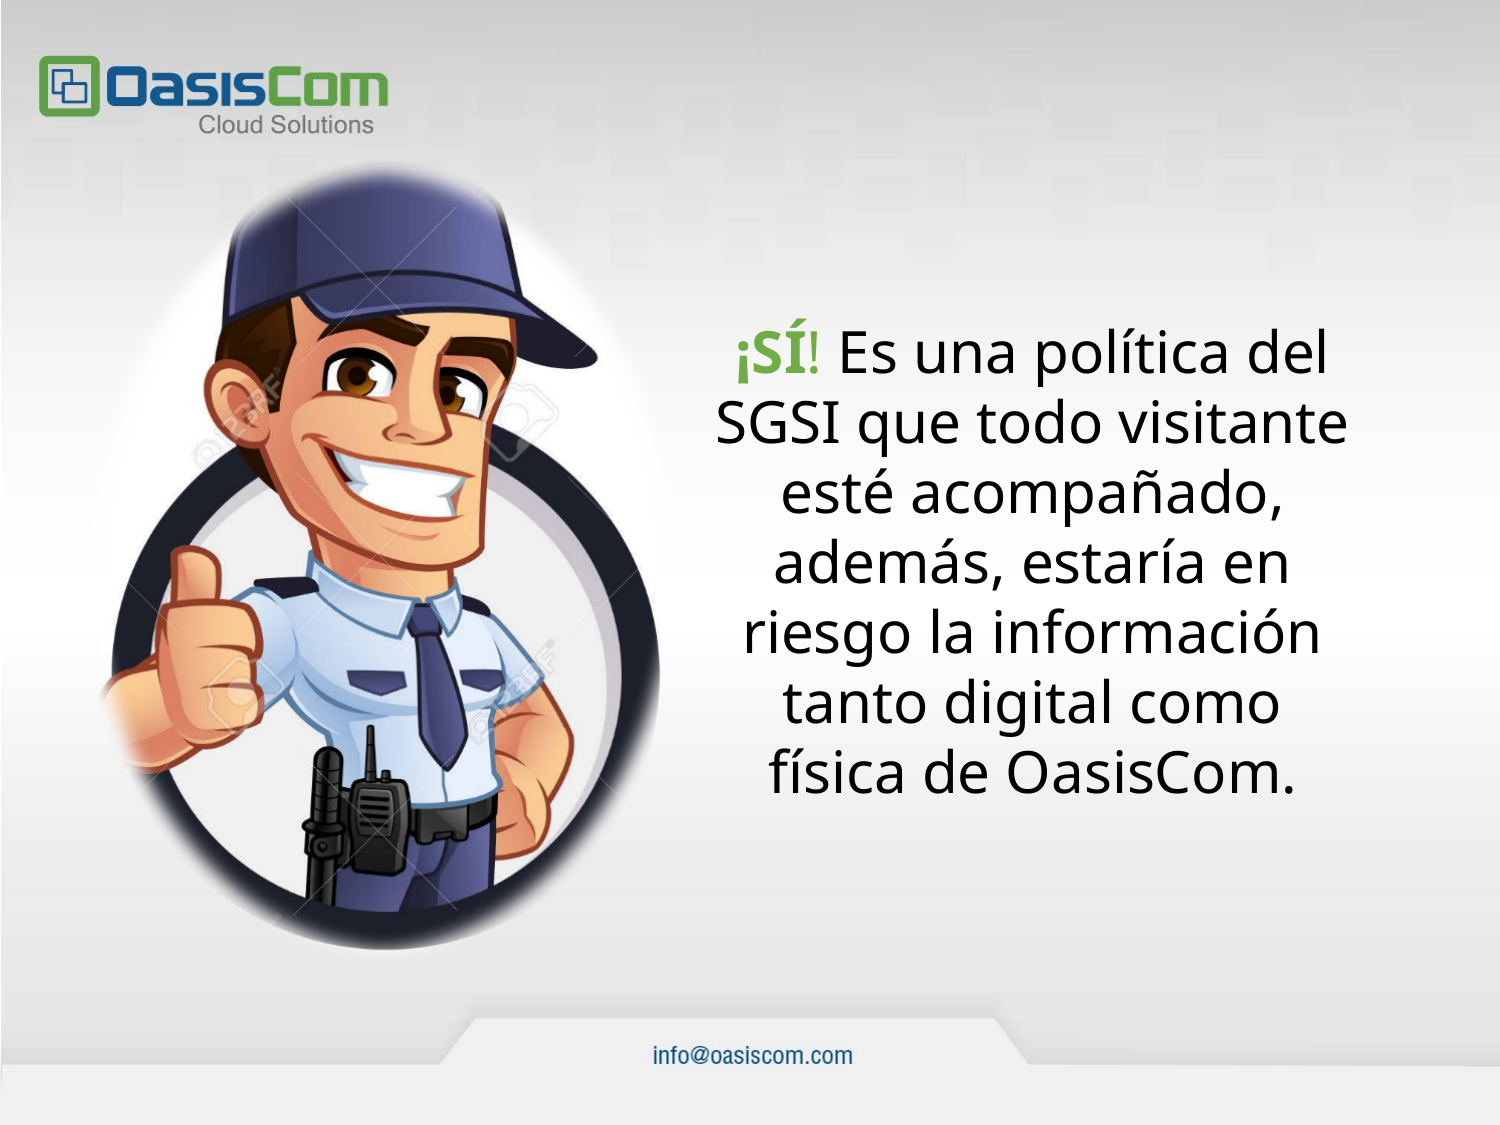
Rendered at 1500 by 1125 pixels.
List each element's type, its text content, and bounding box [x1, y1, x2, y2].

picture [0, 0, 1500, 1125]
text_box ¡SÍ! Es una política del SGSI que todo visitante esté acompañado, además, estaría en riesgo la información tanto digital como física de OasisCom. [694, 307, 1372, 813]
